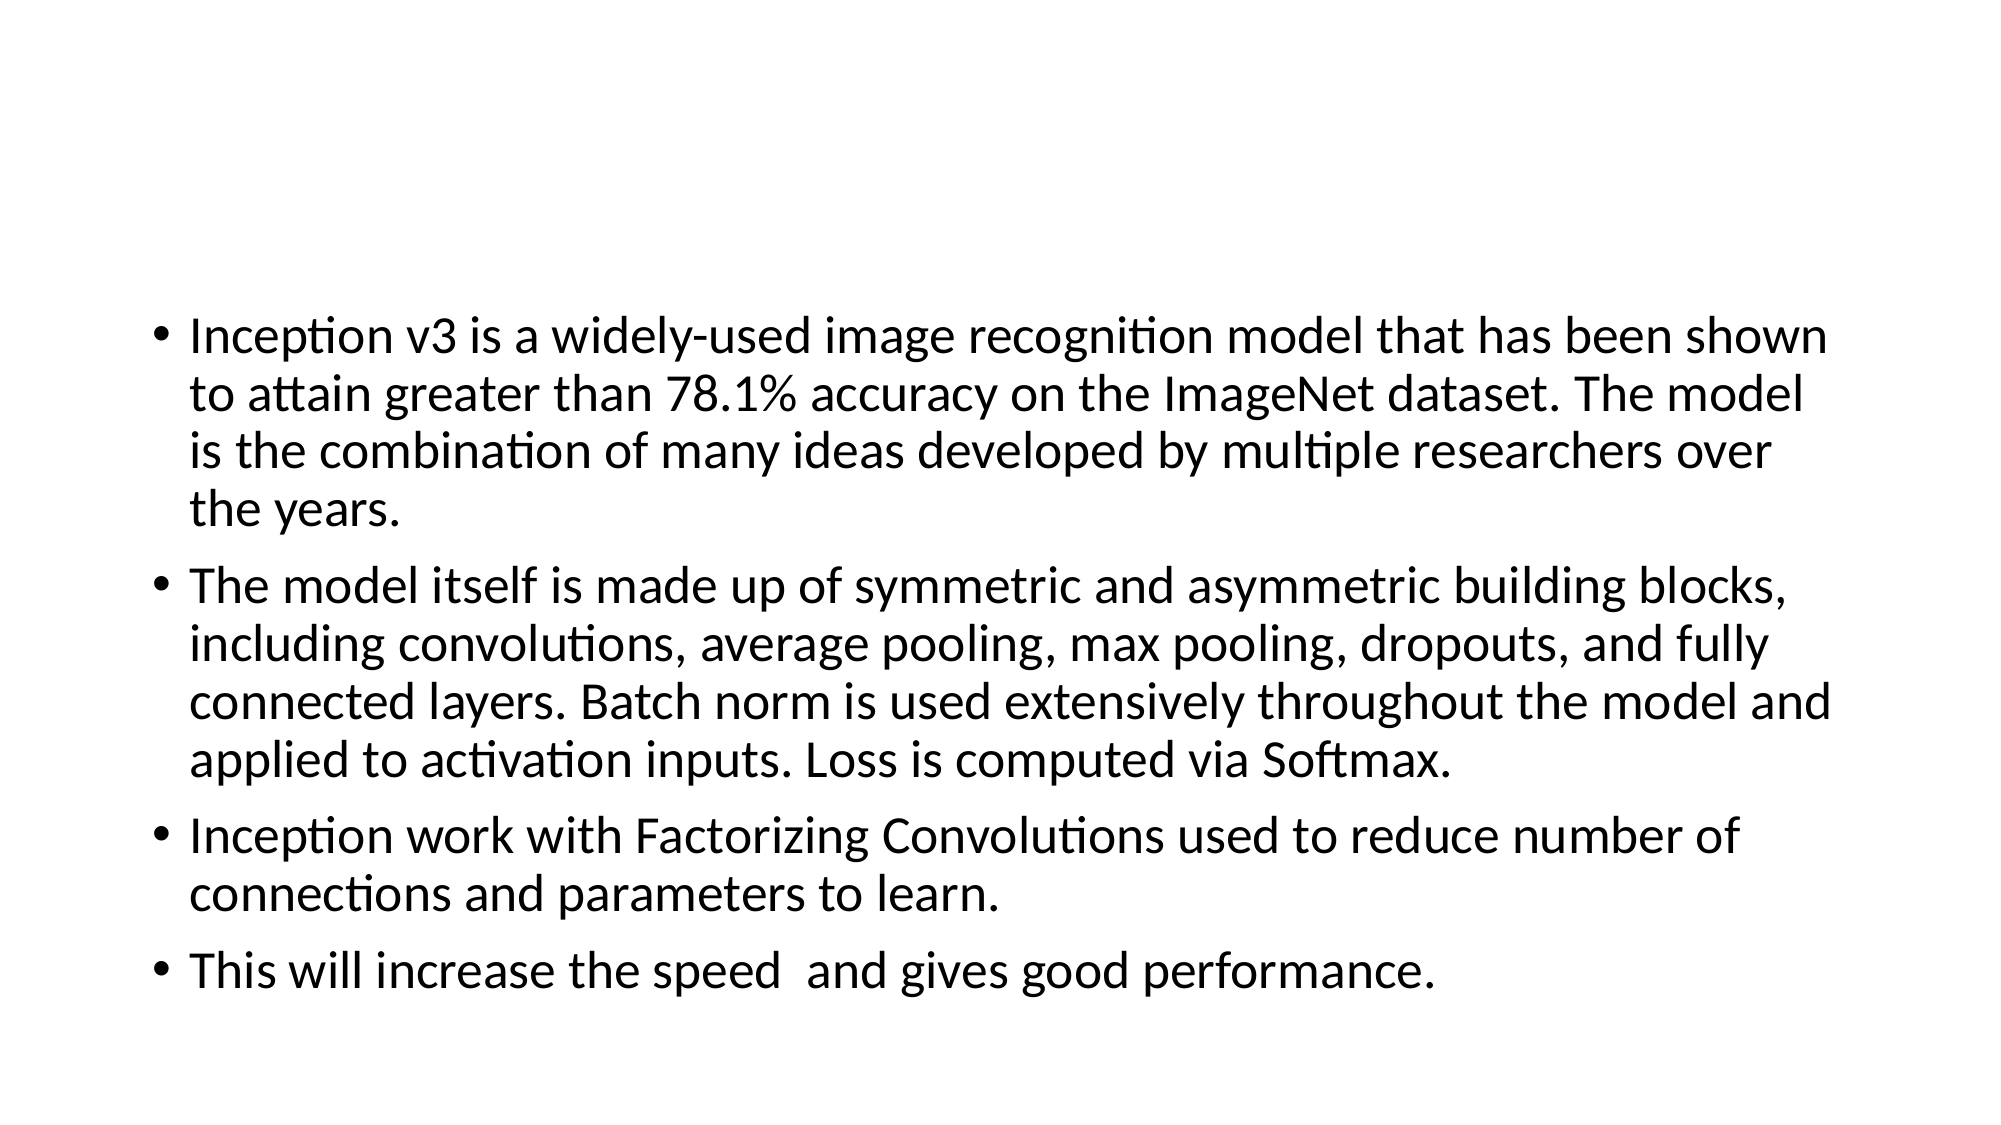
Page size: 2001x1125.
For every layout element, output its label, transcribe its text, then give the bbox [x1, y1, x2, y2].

list Inception v3 is a widely-used image recognition model that has been shown to attain greater than 78.1% accuracy on the ImageNet dataset. The model is the combination of many ideas developed by multiple researchers over the years. The model itself is made up of symmetric and asymmetric building blocks, including convolutions, average pooling, max pooling, dropouts, and fully connected layers. Batch norm is used extensively throughout the model and applied to activation inputs. Loss is computed via Softmax. Inception work with Factorizing Convolutions used to reduce number of connections and parameters to learn. This will increase the speed and gives good performance. [137, 299, 1863, 1014]
